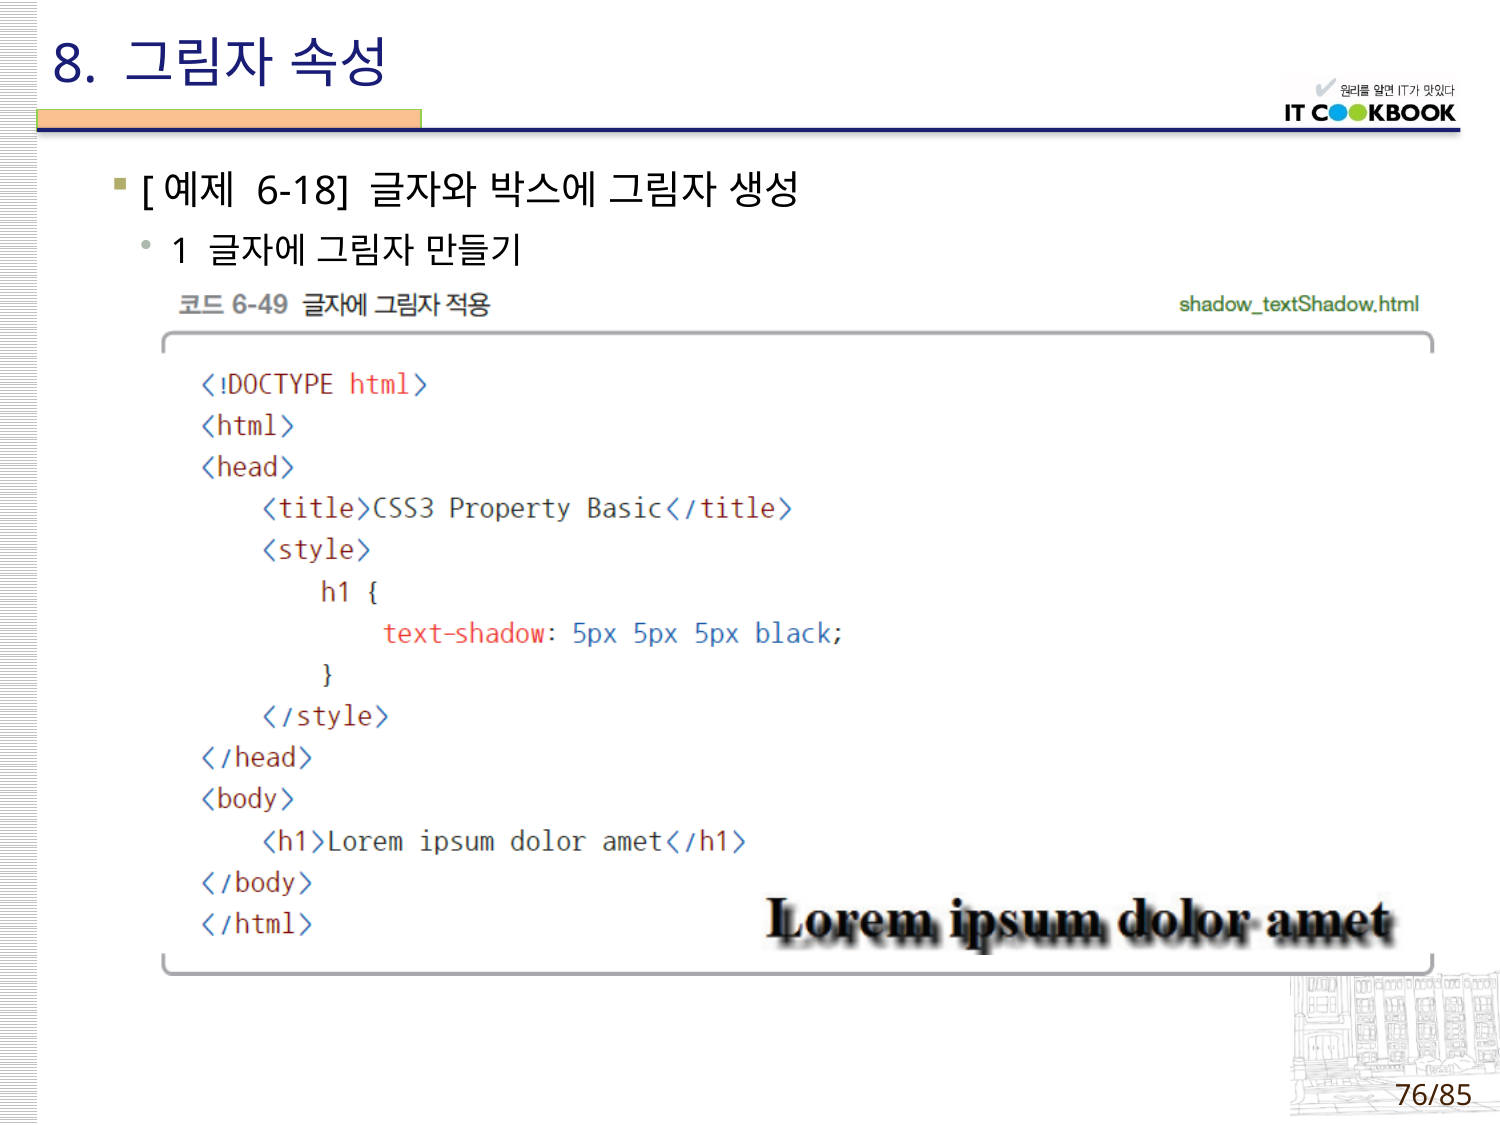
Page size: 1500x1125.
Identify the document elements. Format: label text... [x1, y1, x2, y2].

picture [1442, 1095, 1451, 1103]
title 8. 그림자 속성 [37, 13, 1278, 109]
list [예제 6-18] 글자와 박스에 그림자 생성 1 글자에 그림자 만들기 [37, 152, 1463, 1091]
picture [1415, 1094, 1424, 1103]
picture [1281, 75, 1459, 123]
picture [1290, 874, 1500, 1125]
picture [159, 290, 1437, 977]
